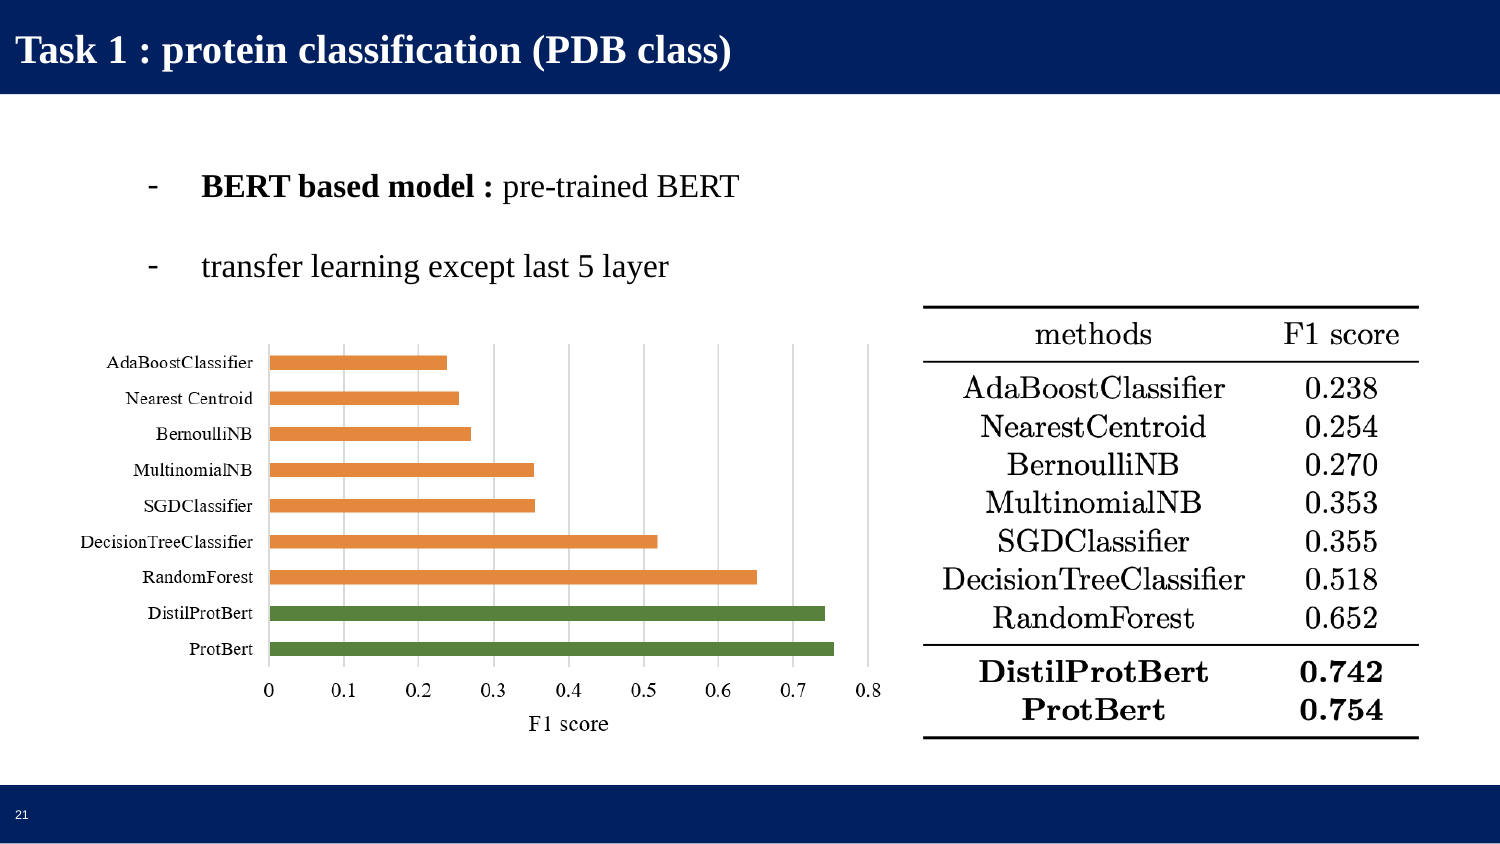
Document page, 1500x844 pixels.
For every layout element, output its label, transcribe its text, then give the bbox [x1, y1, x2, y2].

text_box Task 1 : protein classification (PDB class) [0, 0, 1500, 95]
text_box BERT based model : pre-trained BERT transfer learning except last 5 layer [0, 104, 835, 334]
slide_number ‹#› [0, 791, 89, 837]
text_box [0, 785, 1500, 844]
picture [70, 275, 1440, 754]
